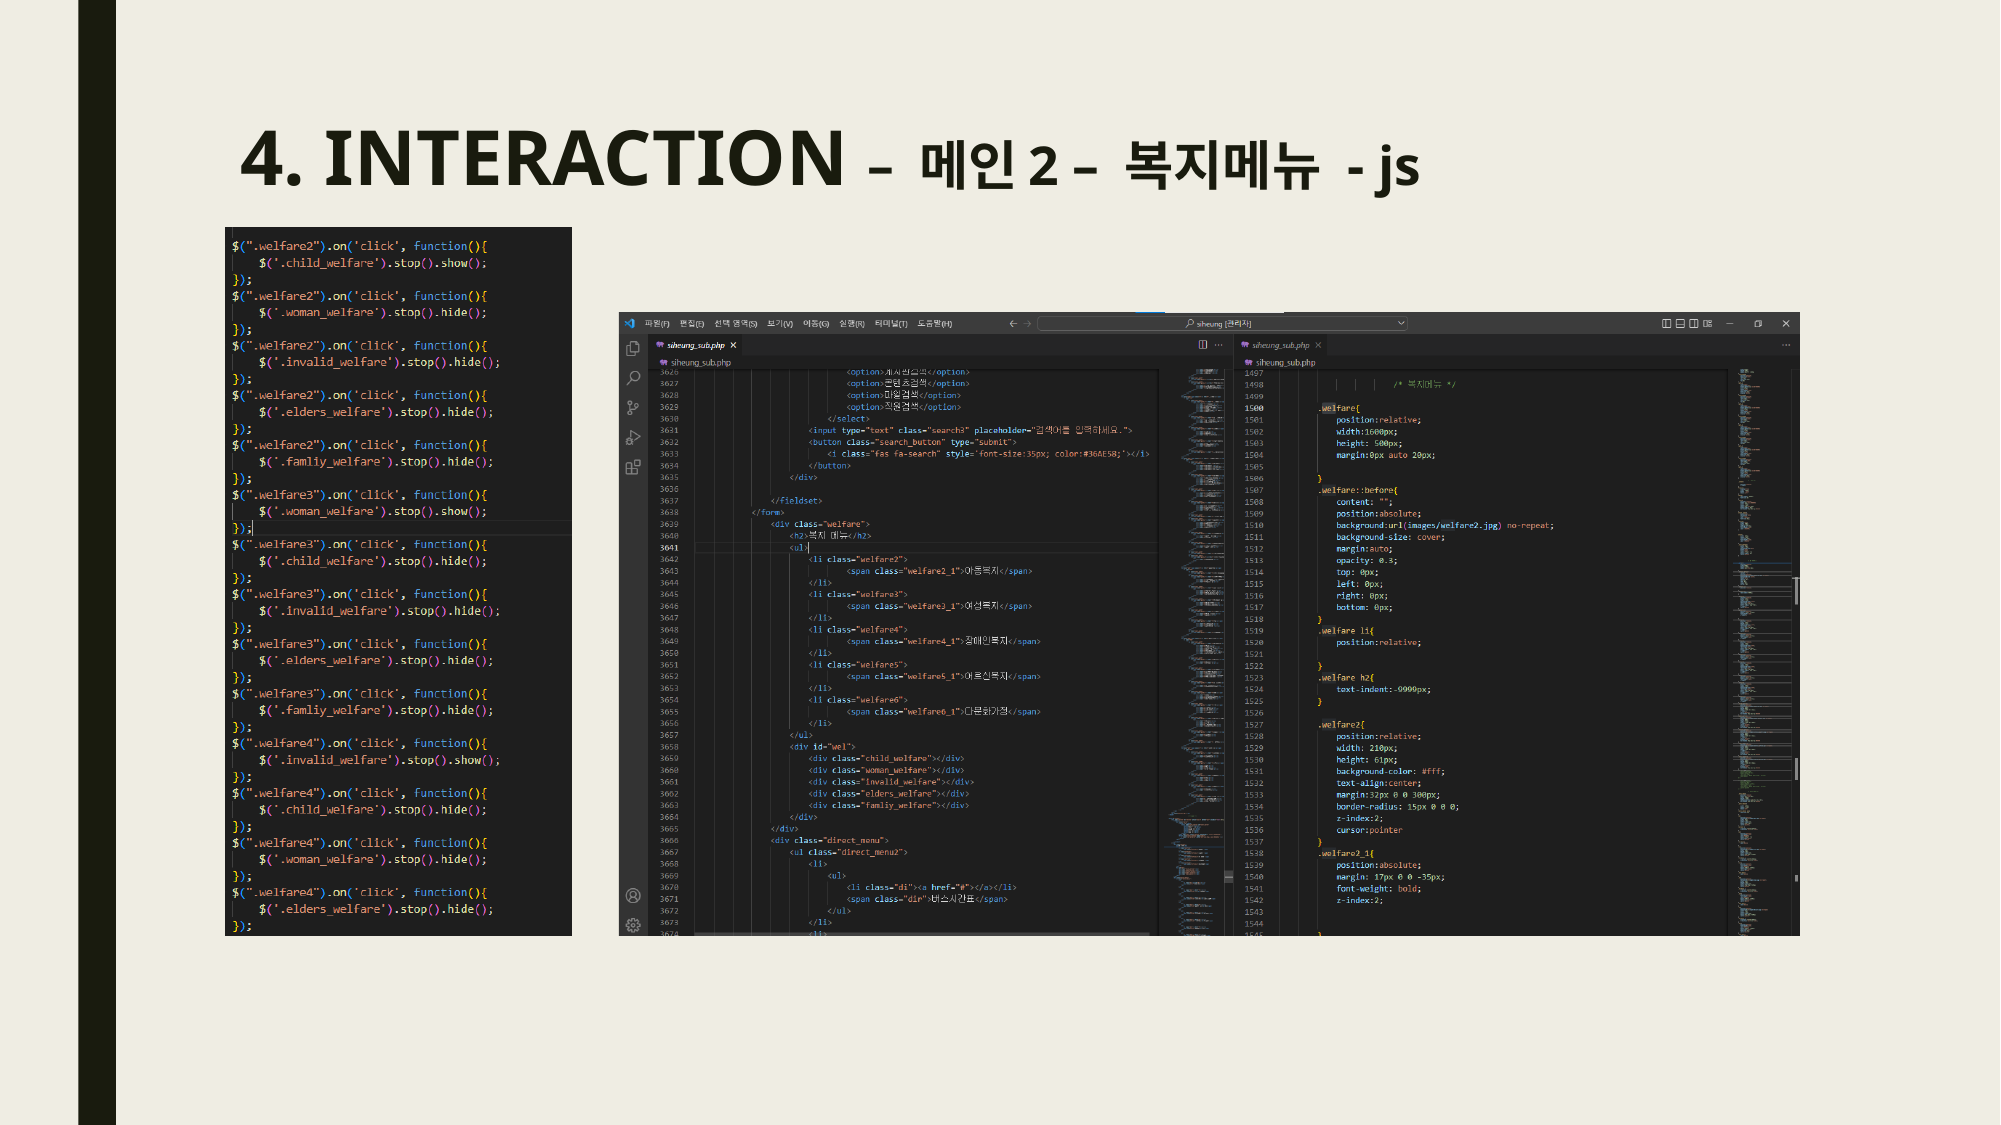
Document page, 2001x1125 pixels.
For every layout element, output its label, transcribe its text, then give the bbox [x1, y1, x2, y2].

picture [618, 312, 1800, 936]
title 4. INTERACTION – 메인2 – 복지메뉴 - js [225, 112, 1800, 210]
picture [224, 226, 572, 936]
